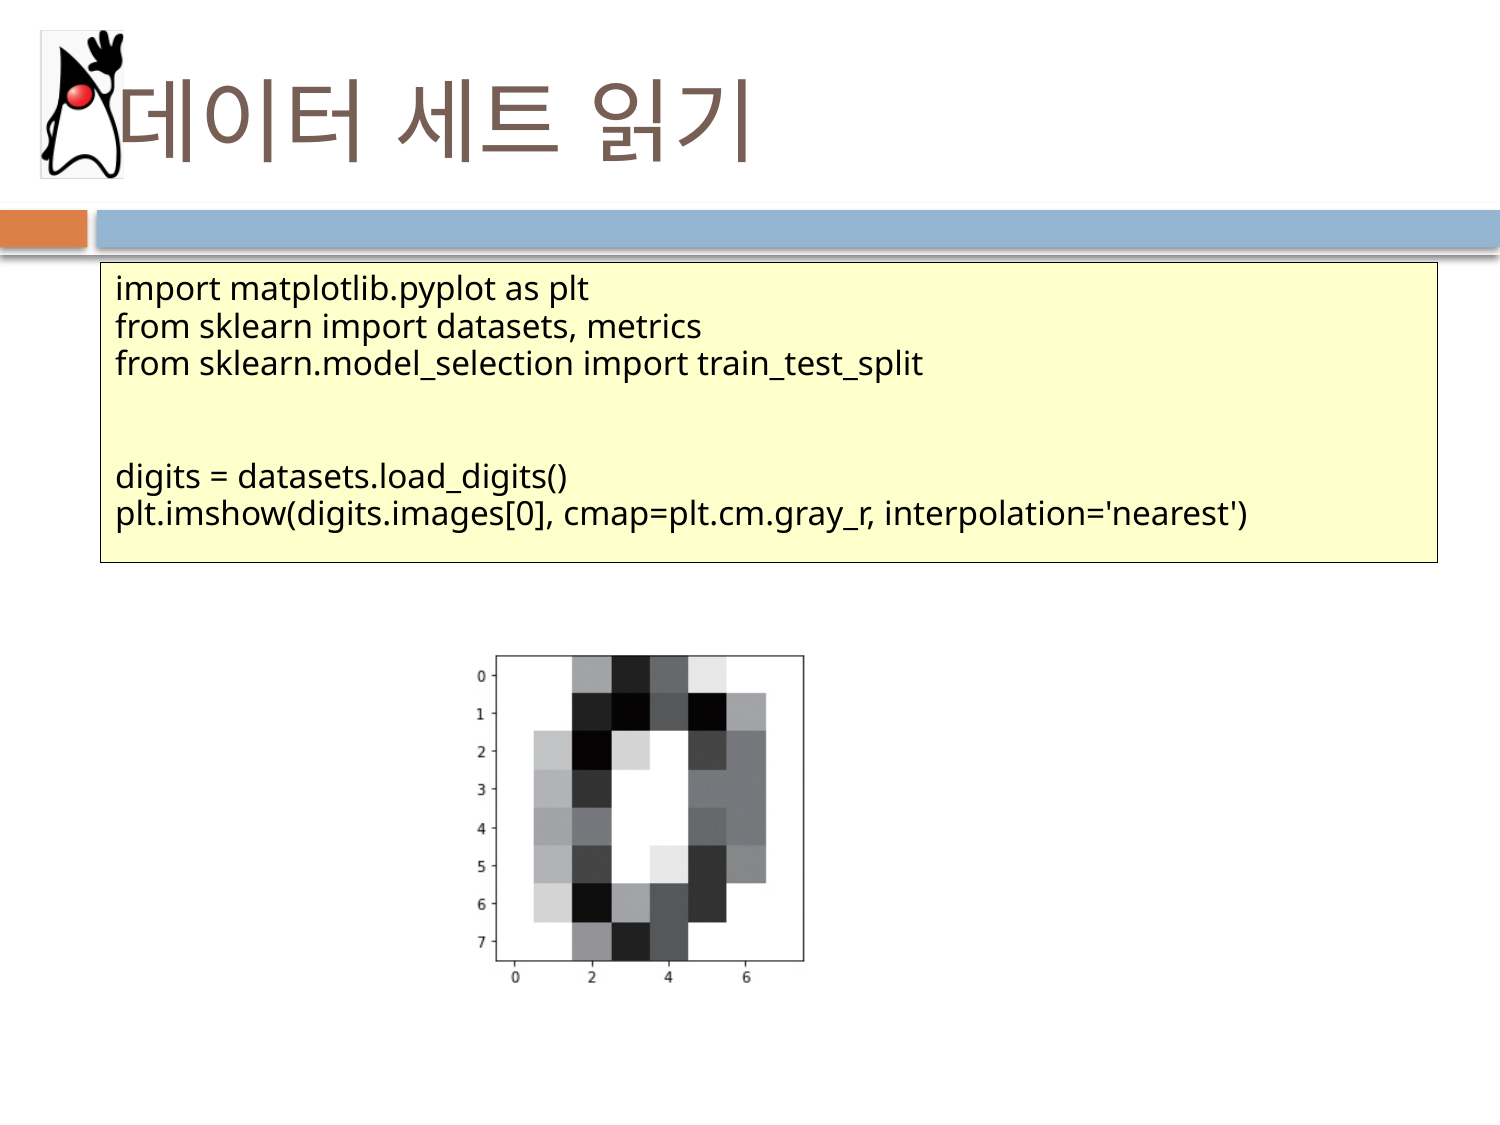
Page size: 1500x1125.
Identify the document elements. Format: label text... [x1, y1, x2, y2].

picture [39, 30, 124, 179]
title 데이터 세트 읽기 [100, 37, 1438, 200]
text_box import matplotlib.pyplot as plt from sklearn import datasets, metrics from sklearn.model_selection import train_test_split digits = datasets.load_digits() plt.imshow(digits.images[0], cmap=plt.cm.gray_r, interpolation='nearest') [100, 262, 1438, 563]
picture [466, 647, 812, 993]
